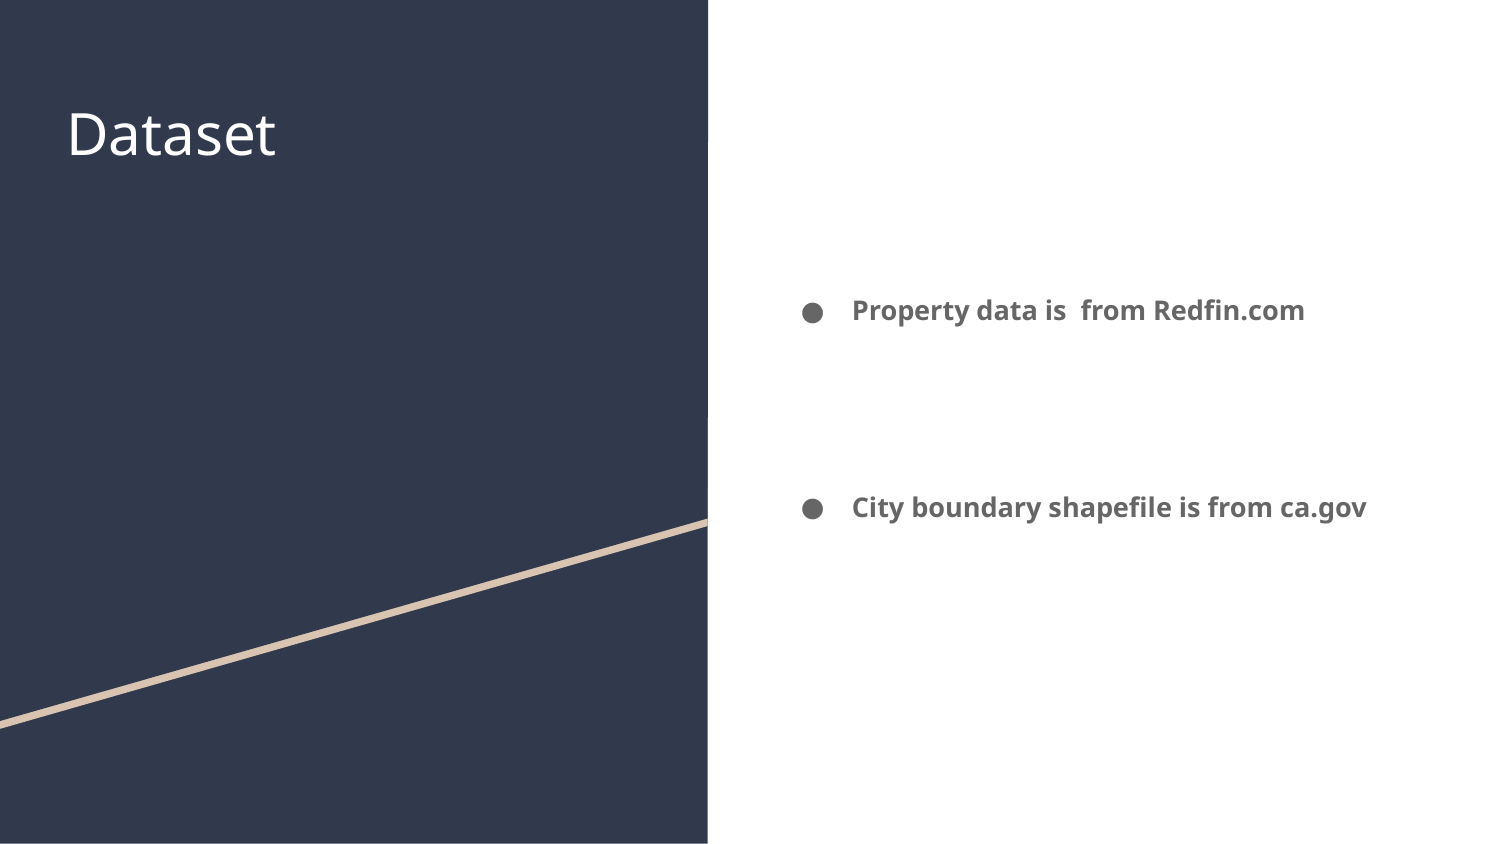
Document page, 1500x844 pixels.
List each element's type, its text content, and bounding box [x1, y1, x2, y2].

title Dataset [51, 82, 660, 494]
list Property data is from Redfin.com City boundary shapefile is from ca.gov [761, 82, 1446, 755]
